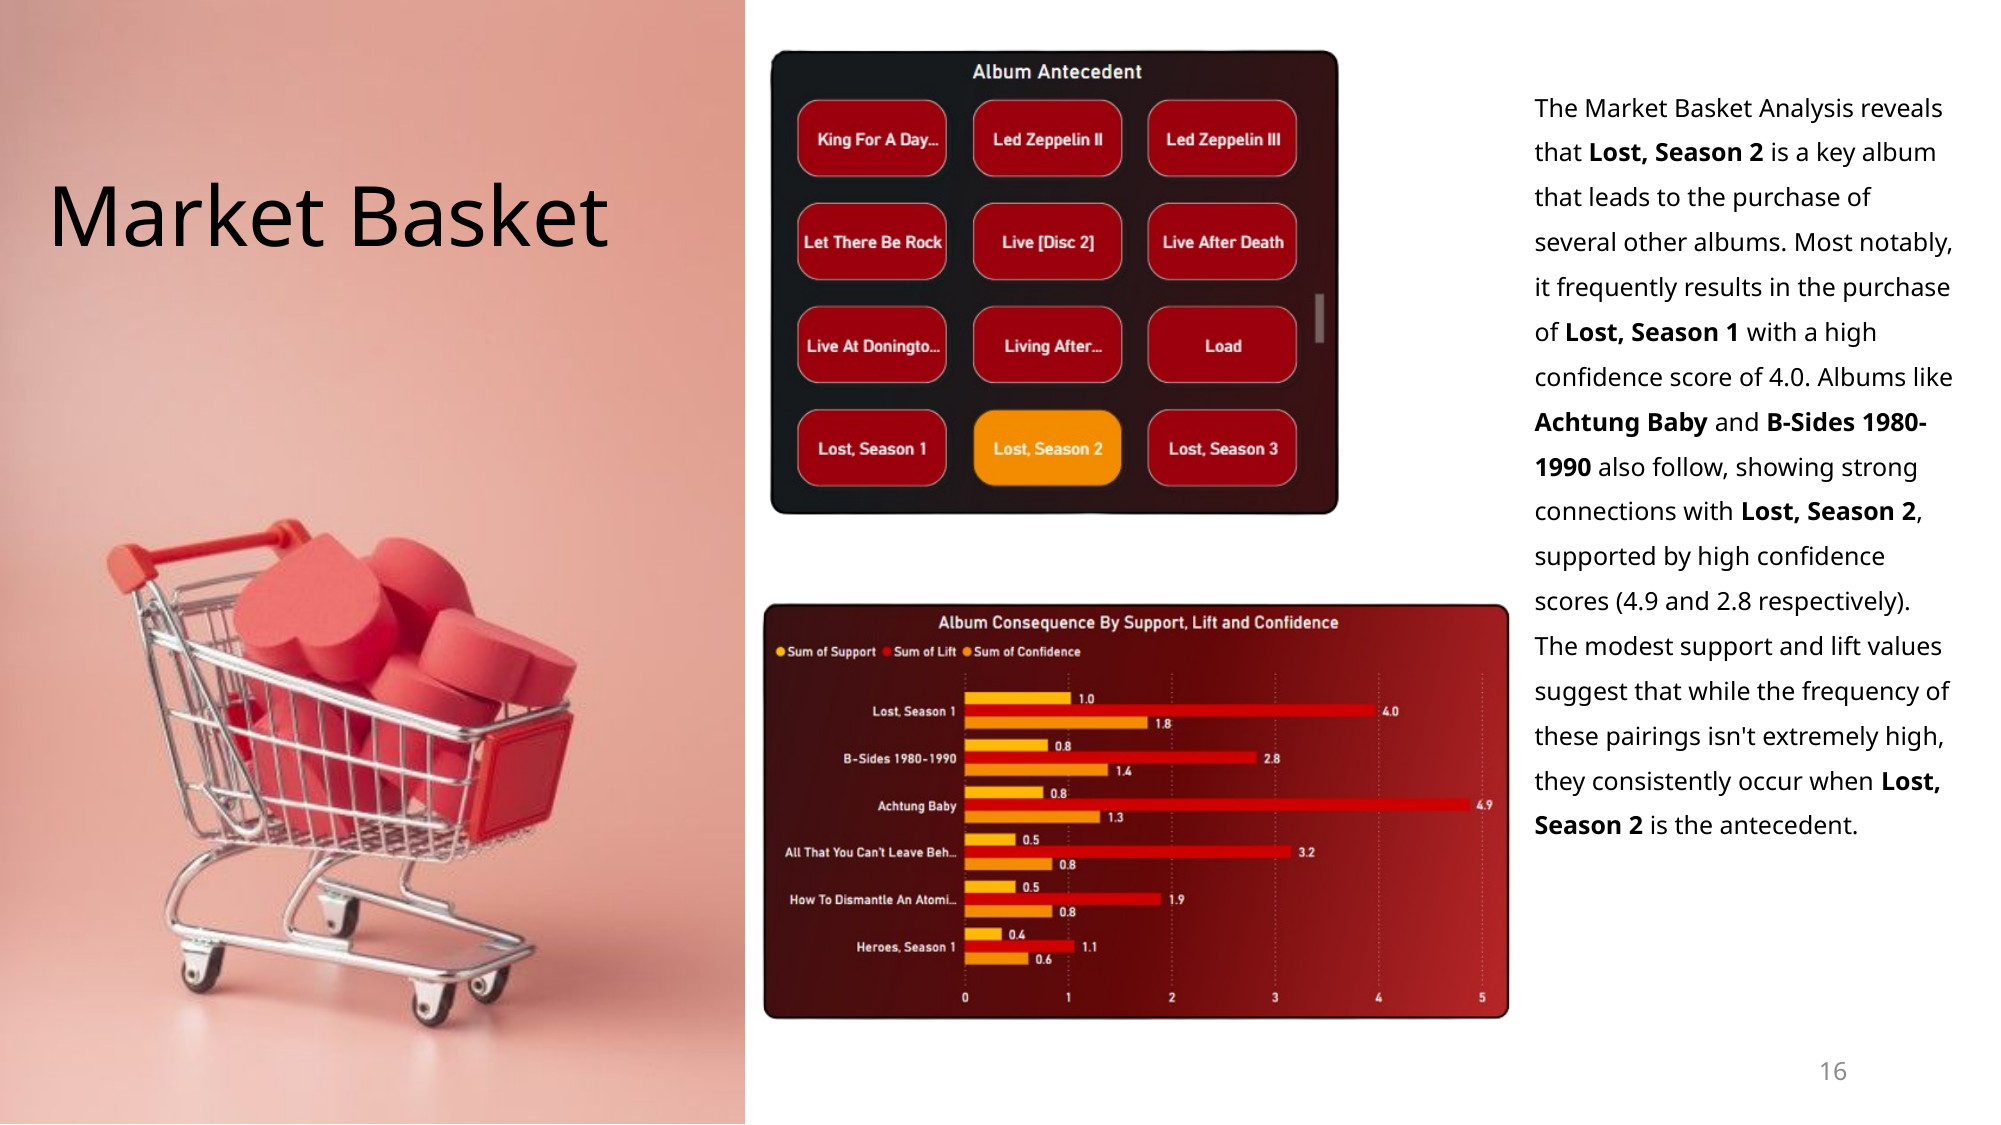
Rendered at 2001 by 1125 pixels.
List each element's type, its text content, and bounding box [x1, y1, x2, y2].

slide_number 16 [1412, 1042, 1863, 1103]
text_box The Market Basket Analysis reveals that Lost, Season 2 is a key album that leads to the purchase of several other albums. Most notably, it frequently results in the purchase of Lost, Season 1 with a high confidence score of 4.0. Albums like Achtung Baby and B-Sides 1980-1990 also follow, showing strong connections with Lost, Season 2, supported by high confidence scores (4.9 and 2.8 respectively). The modest support and lift values suggest that while the frequency of these pairings isn't extremely high, they consistently occur when Lost, Season 2 is the antecedent. [1519, 69, 1970, 848]
picture [0, 0, 1528, 1124]
